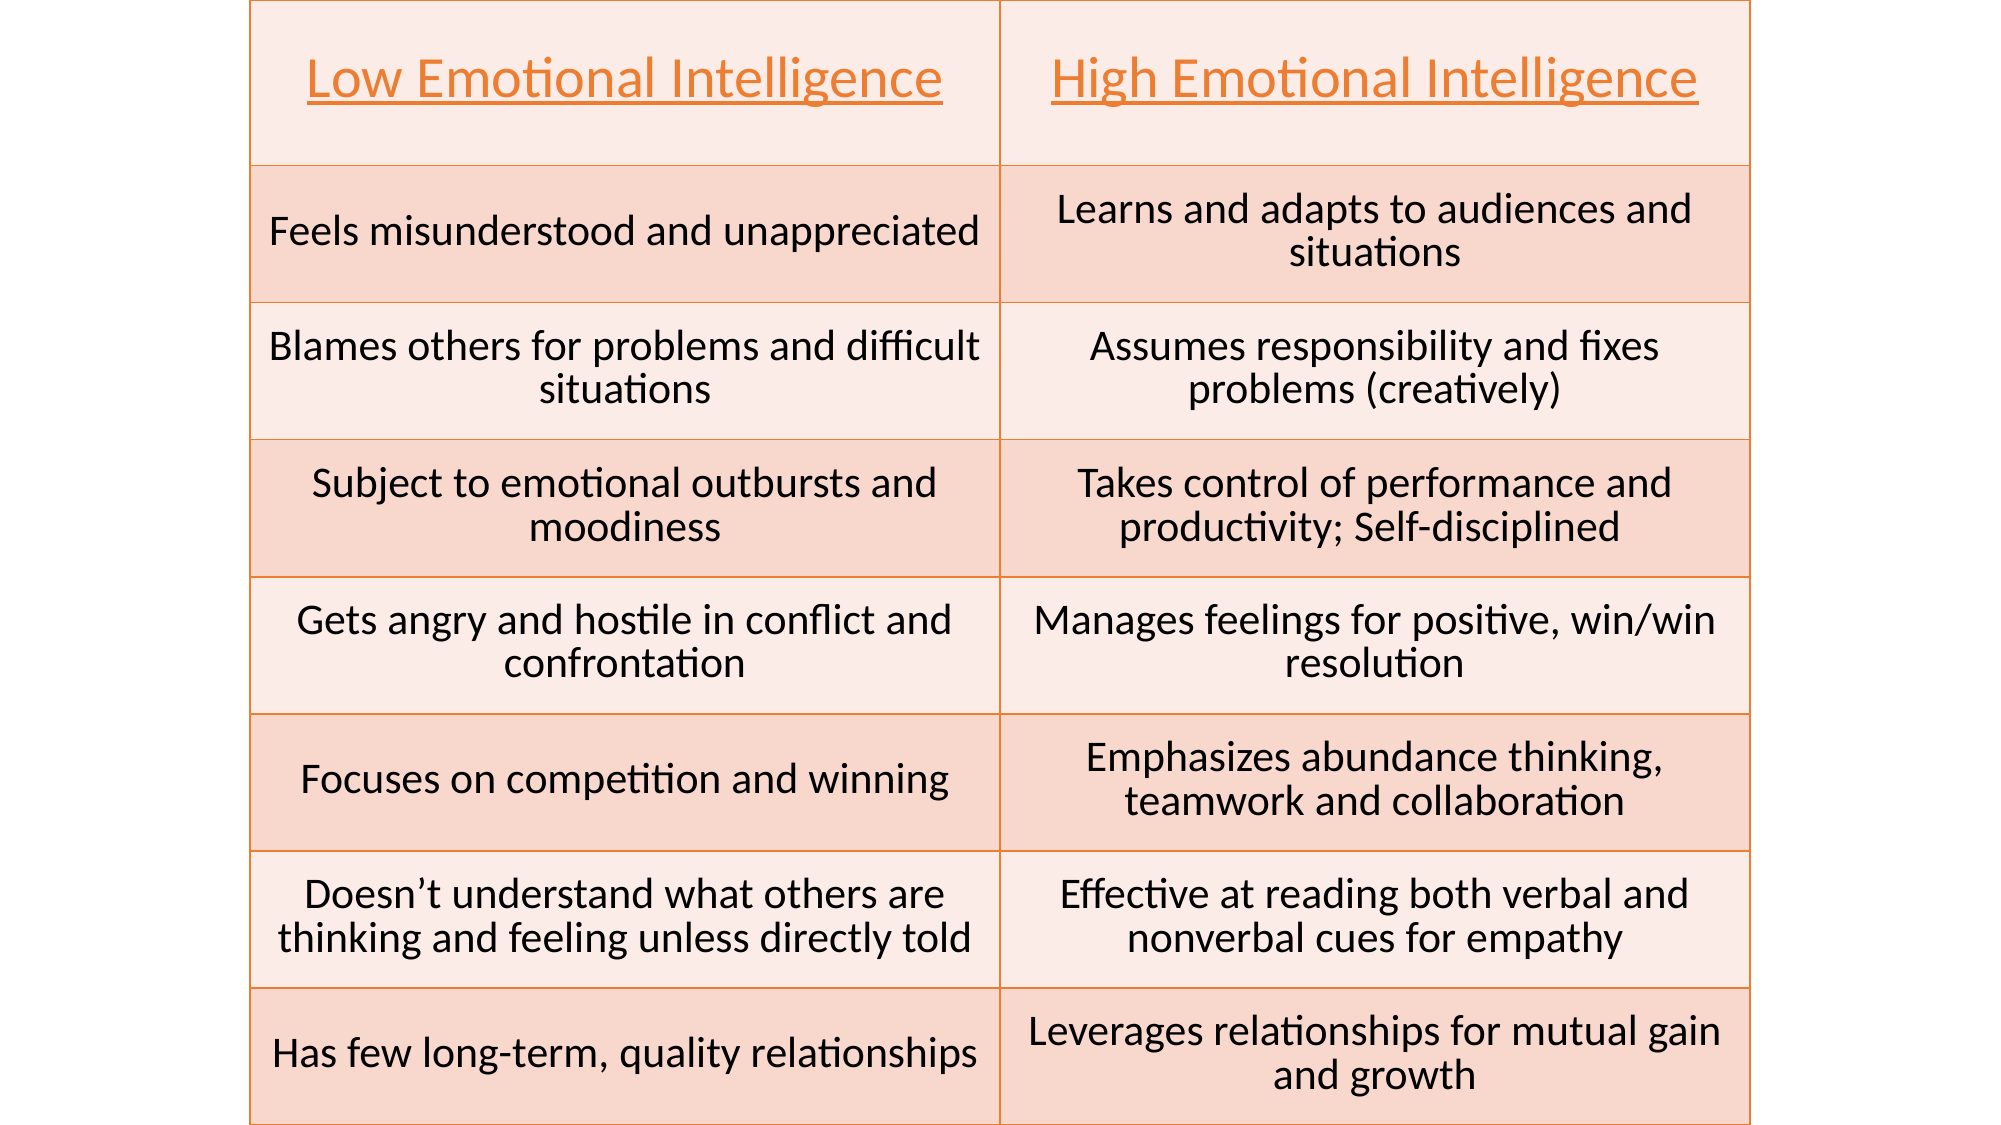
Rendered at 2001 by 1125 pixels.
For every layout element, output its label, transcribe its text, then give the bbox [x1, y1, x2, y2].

table_cell Learns and adapts to audiences and situations [1001, 166, 1749, 302]
table_cell Gets angry and hostile in conflict and confrontation [251, 578, 999, 713]
table_cell Feels misunderstood and unappreciated [251, 166, 999, 302]
table_cell Takes control of performance and productivity; Self-disciplined [1001, 440, 1749, 576]
table_cell Blames others for problems and difficult situations [251, 303, 999, 439]
table_cell Emphasizes abundance thinking, teamwork and collaboration [1001, 715, 1749, 850]
table_cell Has few long-term, quality relationships [251, 989, 999, 1124]
table_header High Emotional Intelligence [1001, 1, 1749, 165]
table_cell Effective at reading both verbal and nonverbal cues for empathy [1001, 852, 1749, 987]
table_cell Doesn’t understand what others are thinking and feeling unless directly told [251, 852, 999, 987]
table_cell Manages feelings for positive, win/win resolution [1001, 578, 1749, 713]
table_cell Subject to emotional outbursts and moodiness [251, 440, 999, 576]
table_cell Leverages relationships for mutual gain and growth [1001, 989, 1749, 1124]
table_header Low Emotional Intelligence [251, 1, 999, 165]
table_cell Focuses on competition and winning [251, 715, 999, 850]
table_cell Assumes responsibility and fixes problems (creatively) [1001, 303, 1749, 439]
